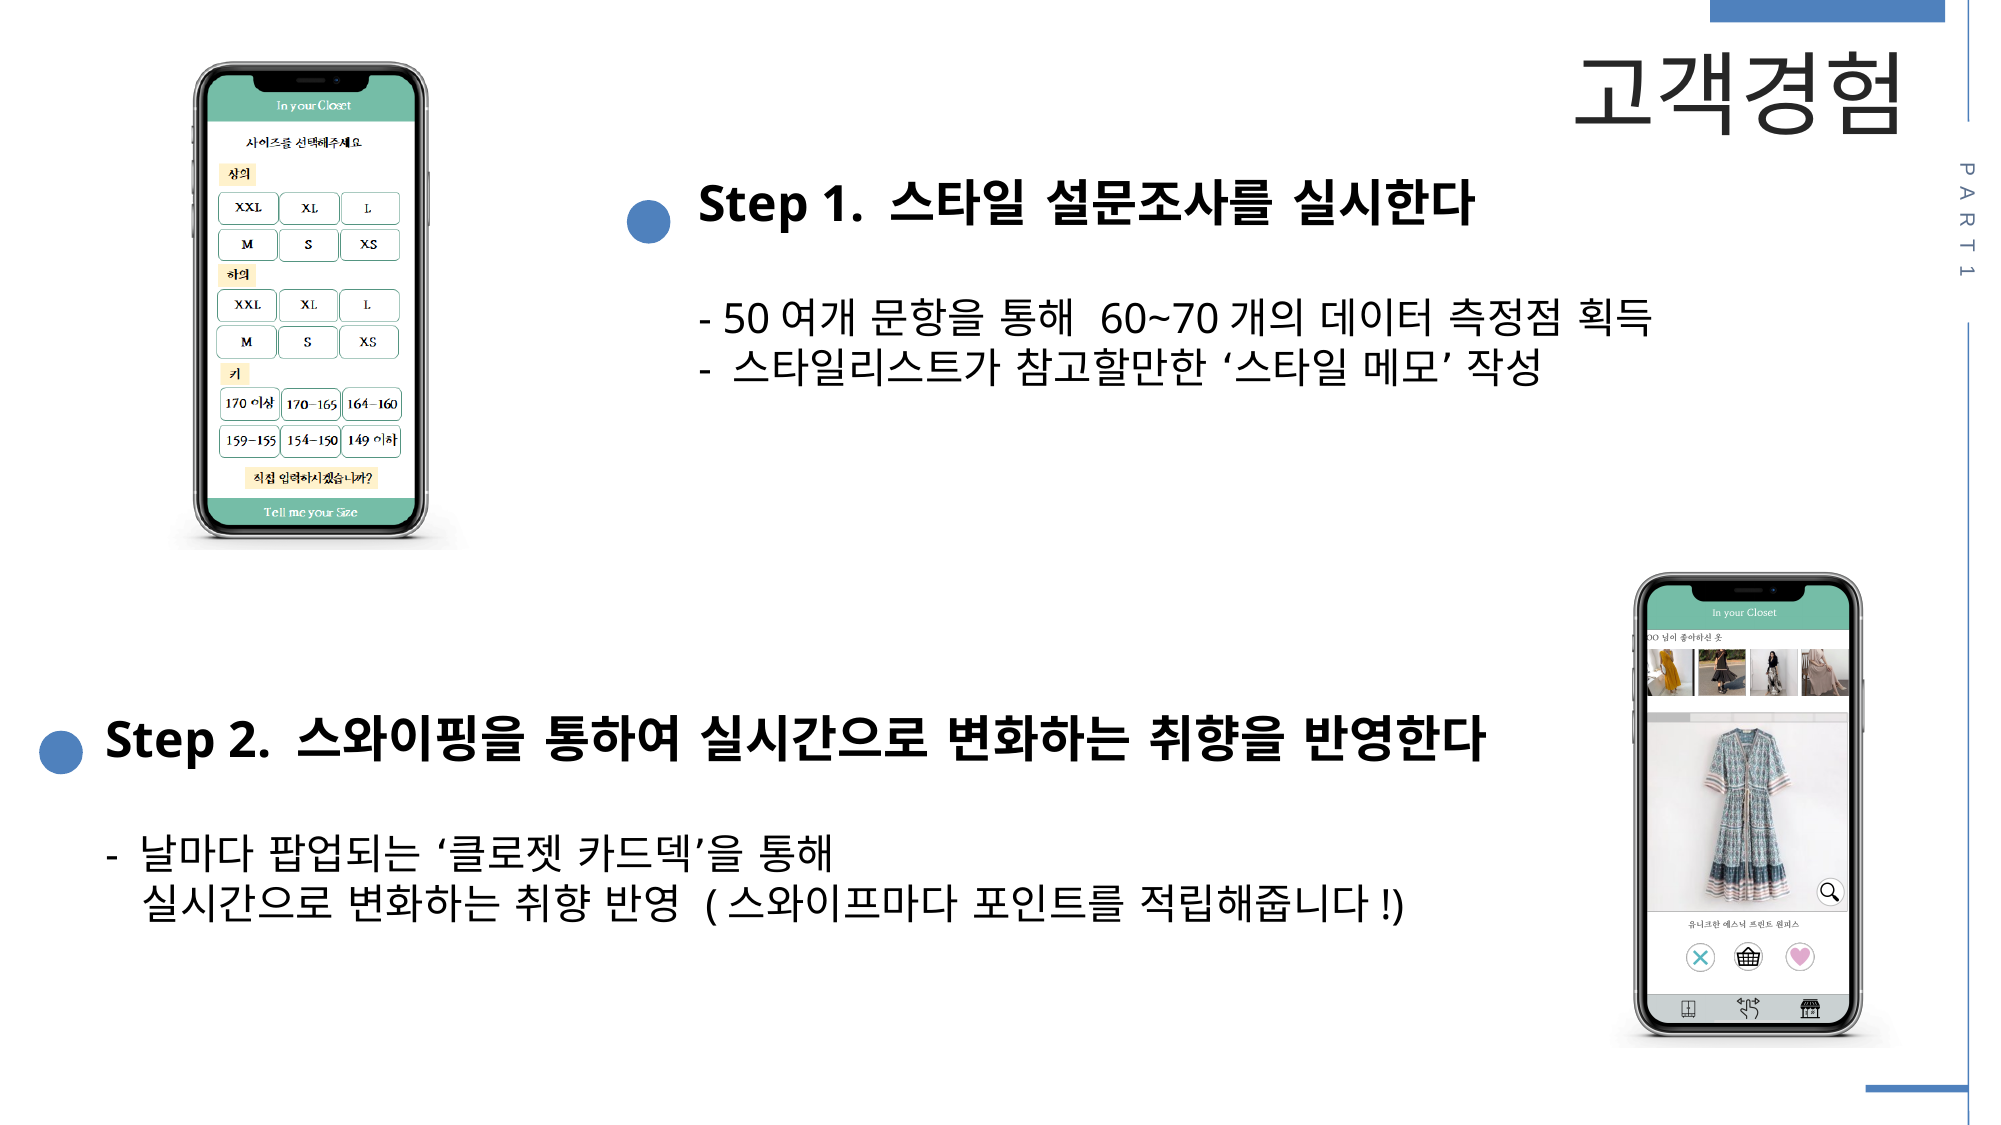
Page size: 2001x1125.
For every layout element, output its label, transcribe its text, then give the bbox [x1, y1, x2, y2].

text_box Step 1. 스타일 설문조사를 실시한다 - 50여개 문항을 통해 60~70개의 데이터 측정점 획득 - 스타일리스트가 참고할만한 ‘스타일 메모’ 작성 [683, 164, 1940, 270]
text_box Step 2. 스와이핑을 통하여 실시간으로 변화하는 취향을 반영한다 - 날마다 팝업되는 ‘클로젯 카드덱’을 통해 실시간으로 변화하는 취향 반영 (스와이프마다 포인트를 적립해줍니다!) [90, 700, 1506, 805]
text_box [955, 270, 2000, 374]
text_box [1708, 0, 1947, 24]
text_box PART1 [1940, 154, 1997, 301]
picture [1511, 562, 1997, 1048]
text_box [624, 197, 673, 246]
text_box [1864, 1083, 1967, 1094]
text_box [37, 728, 85, 777]
text_box 고객경험 [1556, 29, 2000, 155]
picture [67, 51, 566, 550]
